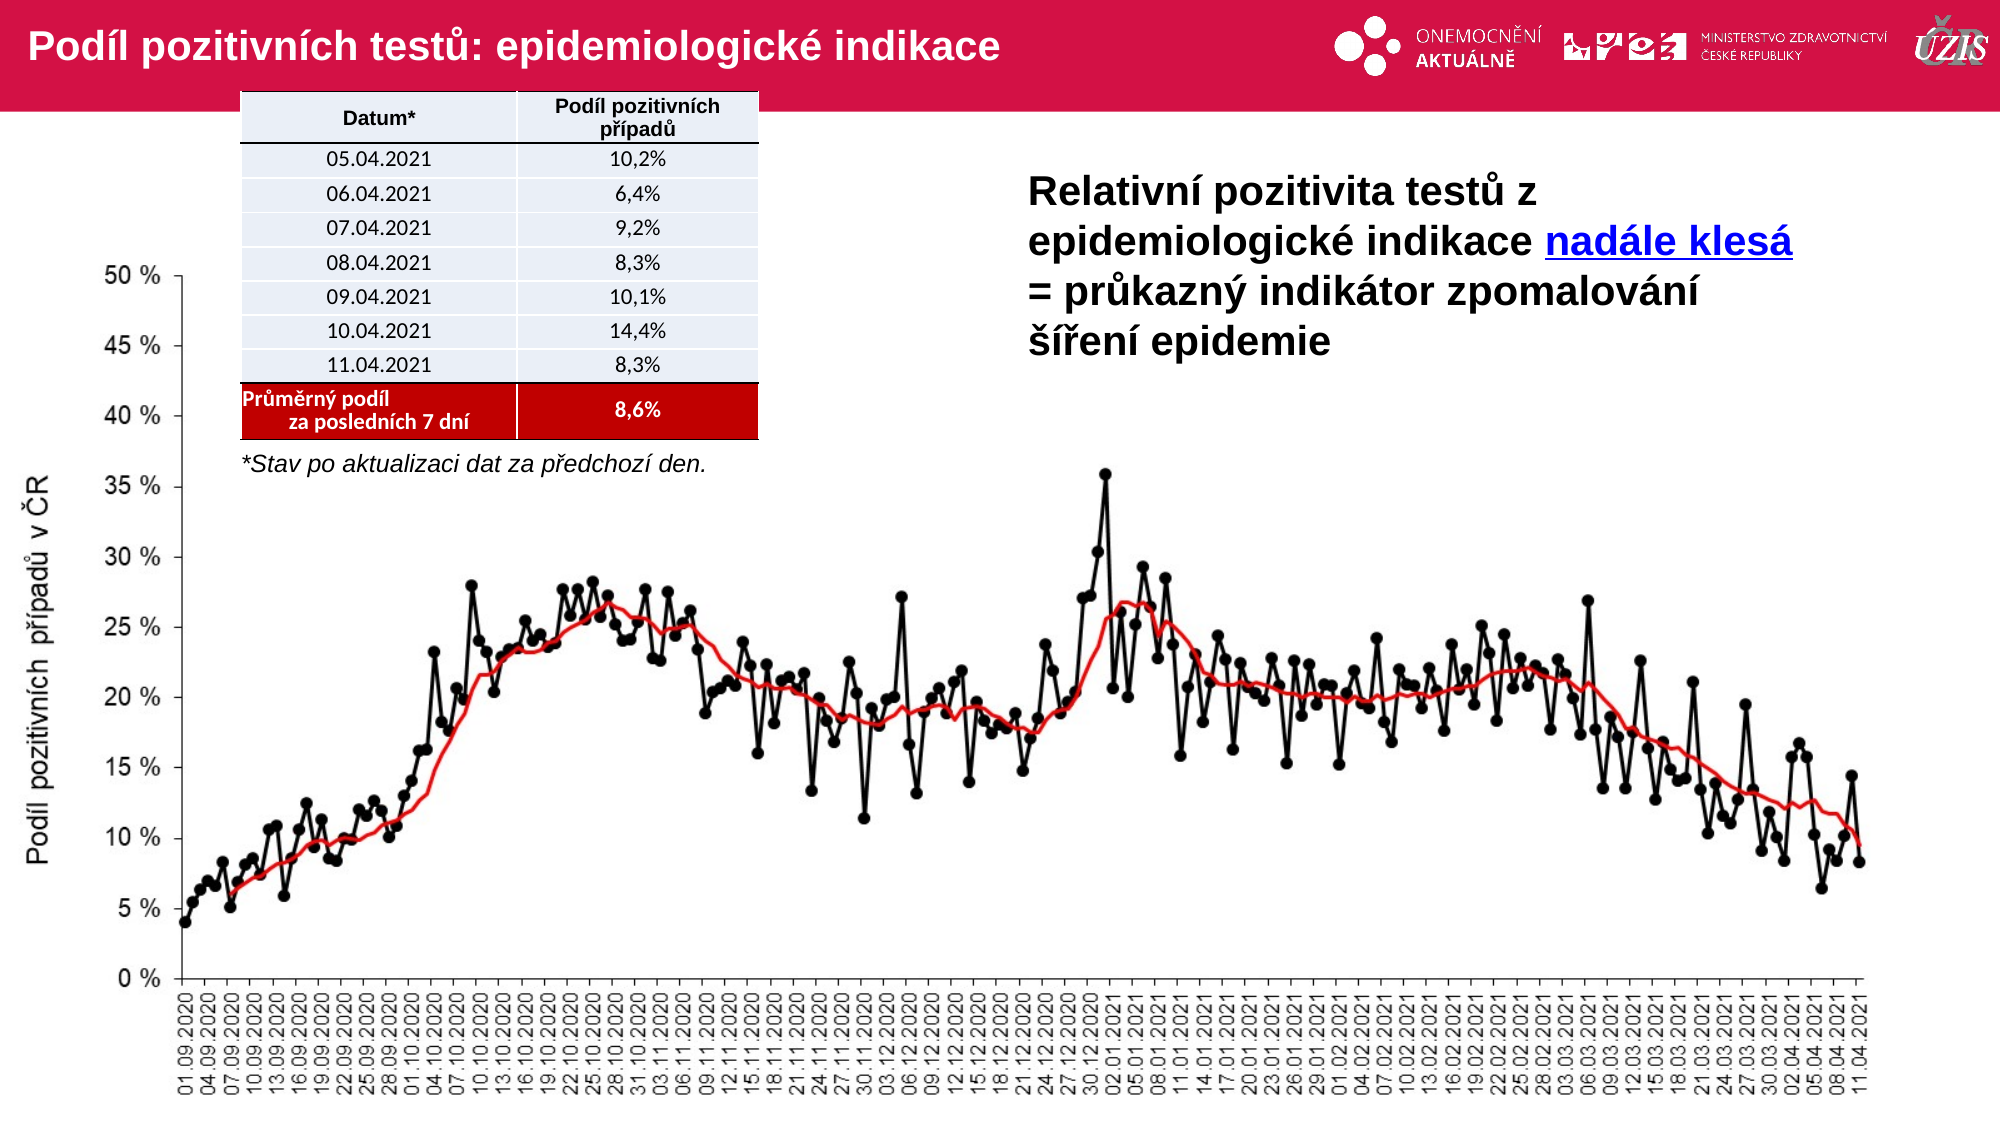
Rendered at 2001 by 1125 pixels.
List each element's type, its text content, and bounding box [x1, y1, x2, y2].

table_cell 9,2% [518, 213, 758, 244]
text_box Relativní pozitivita testů z epidemiologické indikace nadále klesá = průkazný indikátor zpomalování šíření epidemie [1013, 156, 1836, 244]
table_cell 10,2% [518, 144, 758, 177]
table_header Datum* [242, 92, 516, 142]
table_cell 6,4% [518, 179, 758, 212]
table_cell 05.04.2021 [242, 144, 516, 177]
table_cell 07.04.2021 [242, 213, 516, 244]
picture [1563, 31, 1888, 60]
picture [1915, 15, 1989, 66]
table_header Podíl pozitivních případů [518, 92, 758, 142]
picture [9, 244, 1888, 1111]
picture [1334, 16, 1542, 76]
table_cell 06.04.2021 [242, 179, 516, 212]
title Podíl pozitivních testů: epidemiologické indikace [12, 0, 1326, 95]
